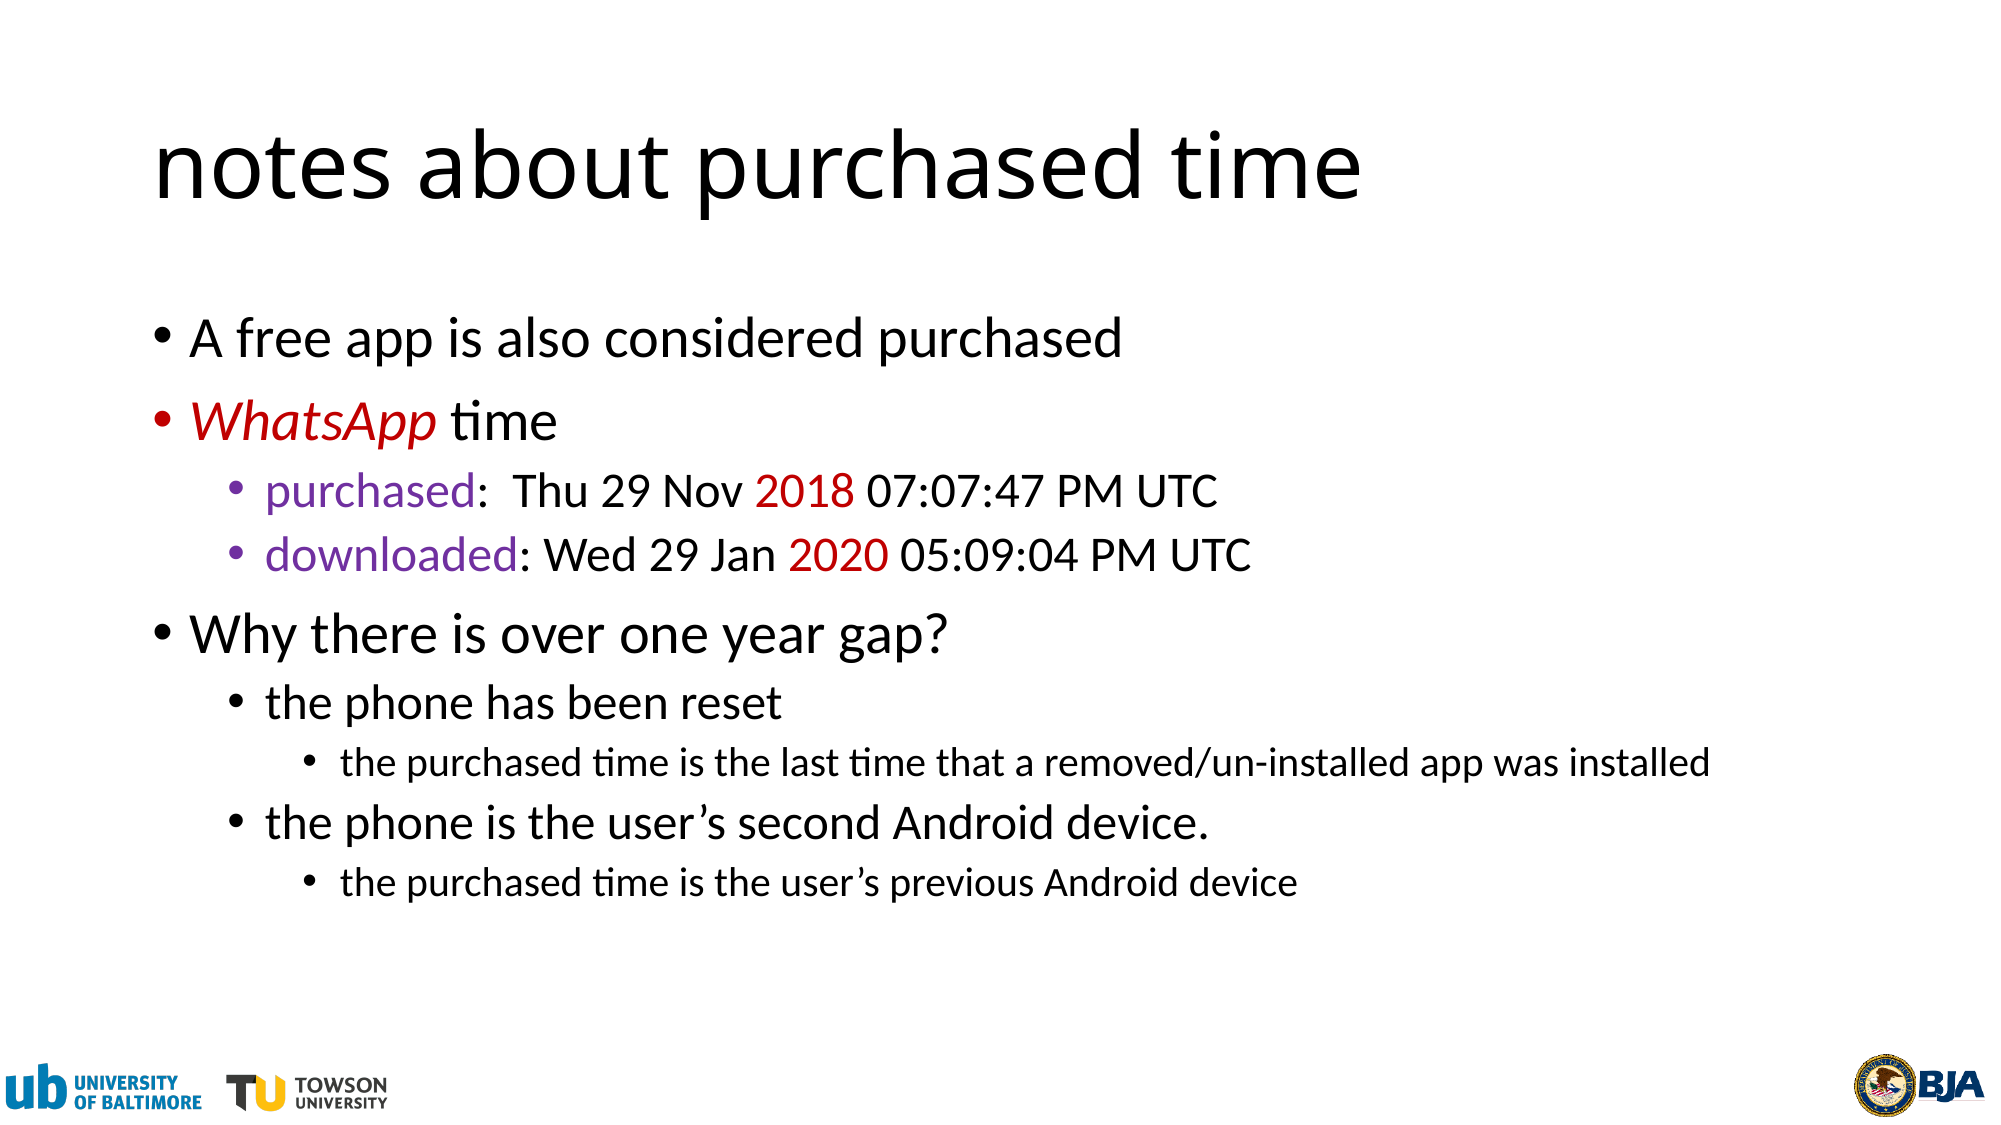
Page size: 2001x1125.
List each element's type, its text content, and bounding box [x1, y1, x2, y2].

list A free app is also considered purchased WhatsApp time purchased: Thu 29 Nov 2018 07:07:47 PM UTC downloaded: Wed 29 Jan 2020 05:09:04 PM UTC Why there is over one year gap? the phone has been reset the purchased time is the last time that a removed/un-installed app was installed the phone is the user’s second Android device. the purchased time is the user’s previous Android device [137, 299, 1863, 1014]
picture [0, 1031, 407, 1125]
picture [1854, 1054, 1986, 1117]
title notes about purchased time [137, 59, 1863, 278]
